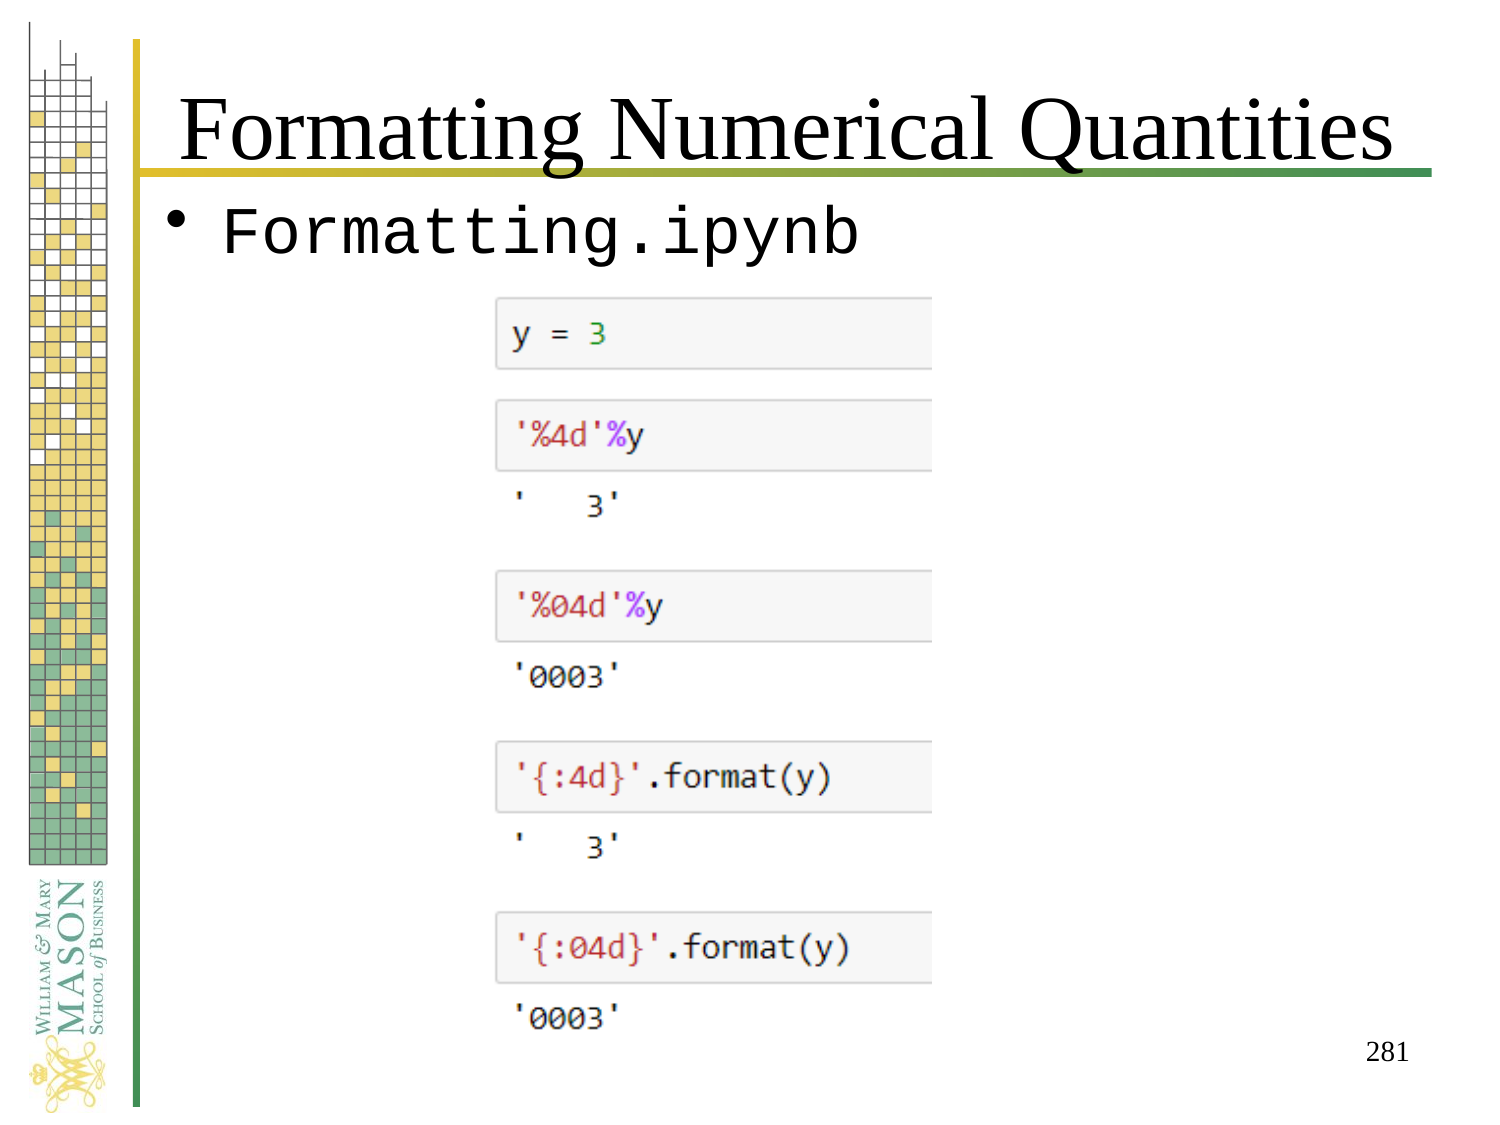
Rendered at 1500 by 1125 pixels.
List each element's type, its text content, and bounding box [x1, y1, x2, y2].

list Formatting.ipynb [150, 178, 1425, 1005]
slide_number 281 [1048, 1024, 1426, 1103]
picture [480, 278, 932, 1054]
title Formatting Numerical Quantities [150, 45, 1425, 178]
table_cell != [29, 879, 107, 1113]
